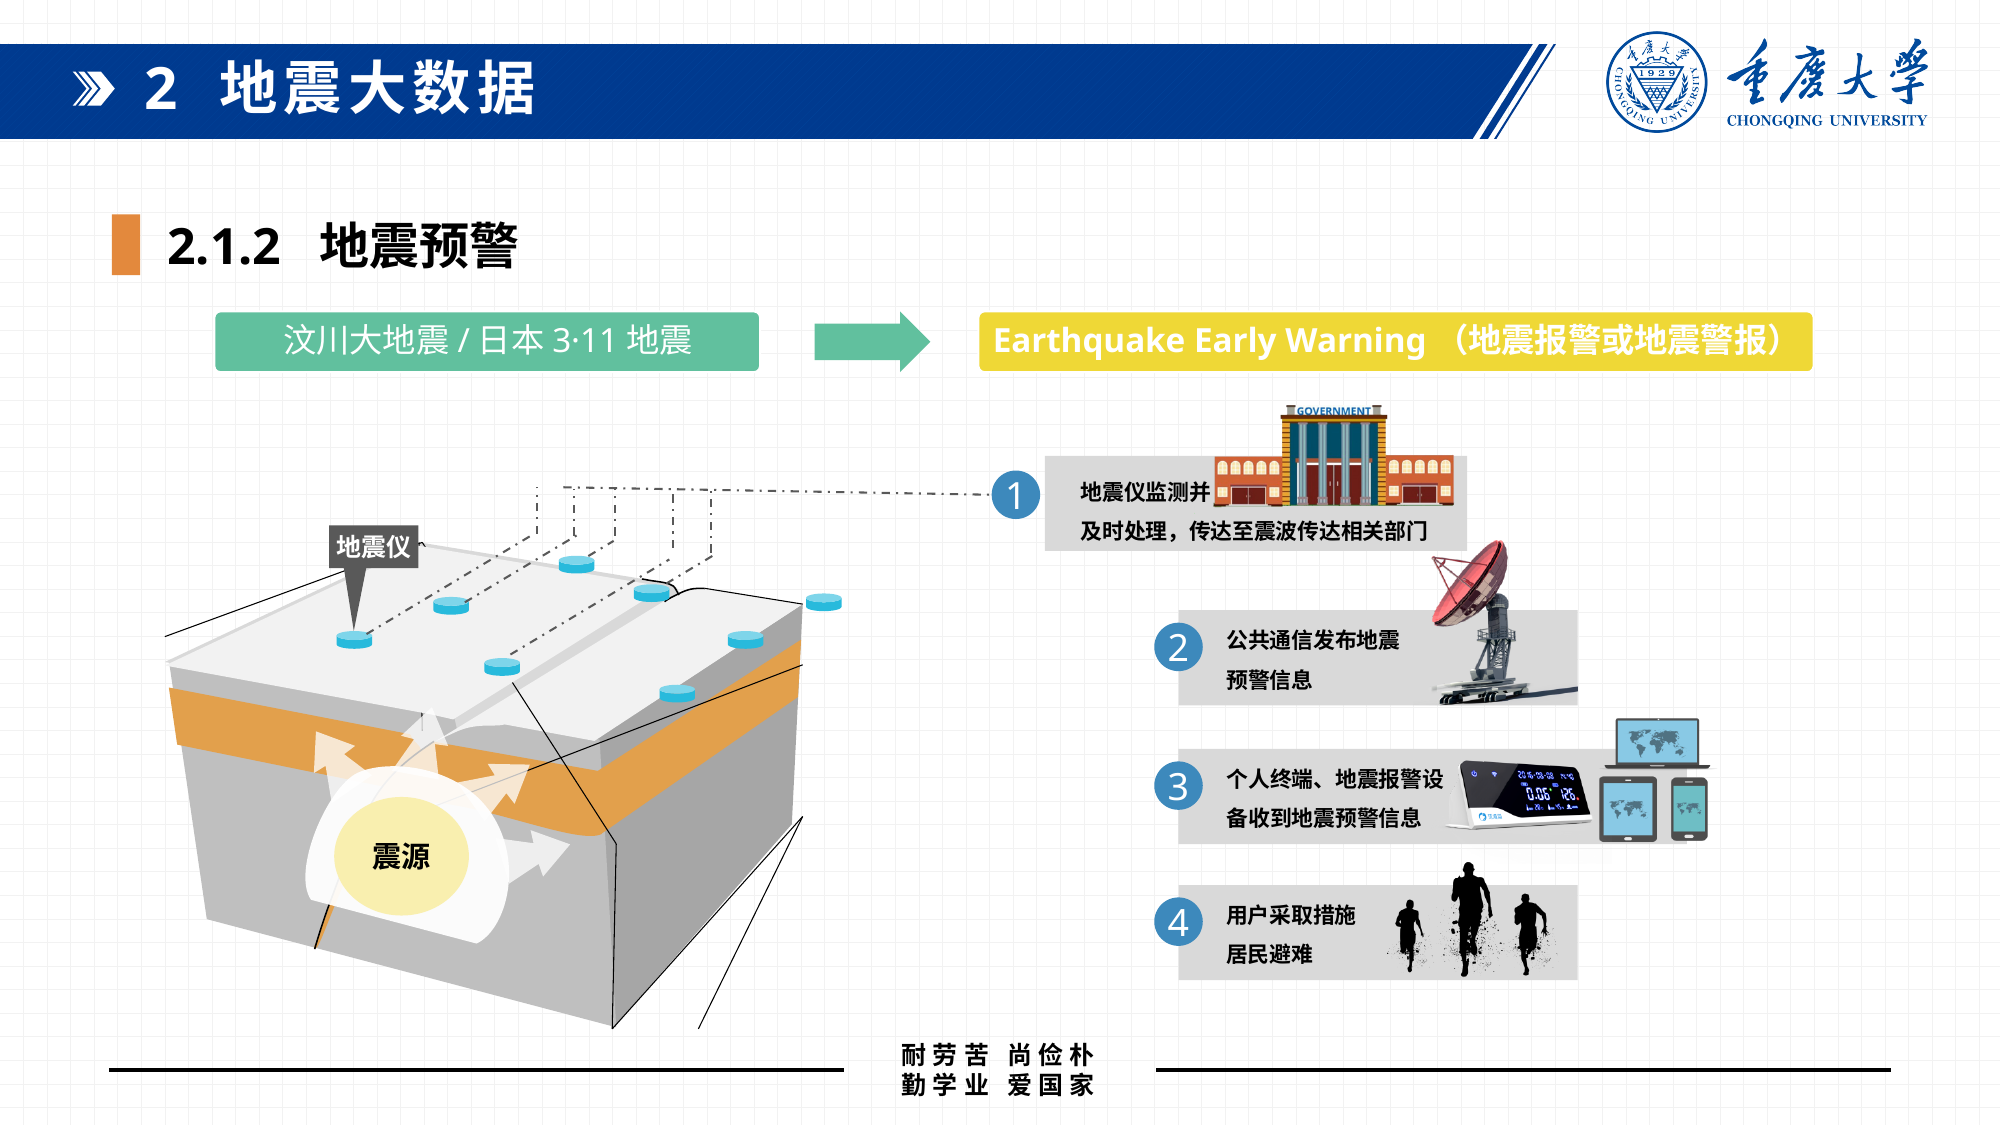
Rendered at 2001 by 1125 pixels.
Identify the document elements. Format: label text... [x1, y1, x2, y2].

picture [1606, 31, 1928, 133]
text_box 3 [1153, 760, 1178, 811]
list 2.1.2 地震预警 [139, 213, 1891, 275]
text_box 地震仪 [328, 524, 366, 542]
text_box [307, 706, 572, 970]
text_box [336, 555, 695, 703]
text_box 4 [1153, 896, 1178, 947]
list 2 地震大数据 [108, 51, 1356, 136]
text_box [1044, 405, 1474, 553]
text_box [366, 487, 992, 655]
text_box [1178, 703, 1745, 864]
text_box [1178, 864, 1578, 990]
text_box 2 [1153, 621, 1178, 673]
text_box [1178, 540, 1578, 706]
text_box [164, 542, 803, 1029]
text_box 1 [991, 469, 1042, 521]
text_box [212, 311, 1816, 373]
